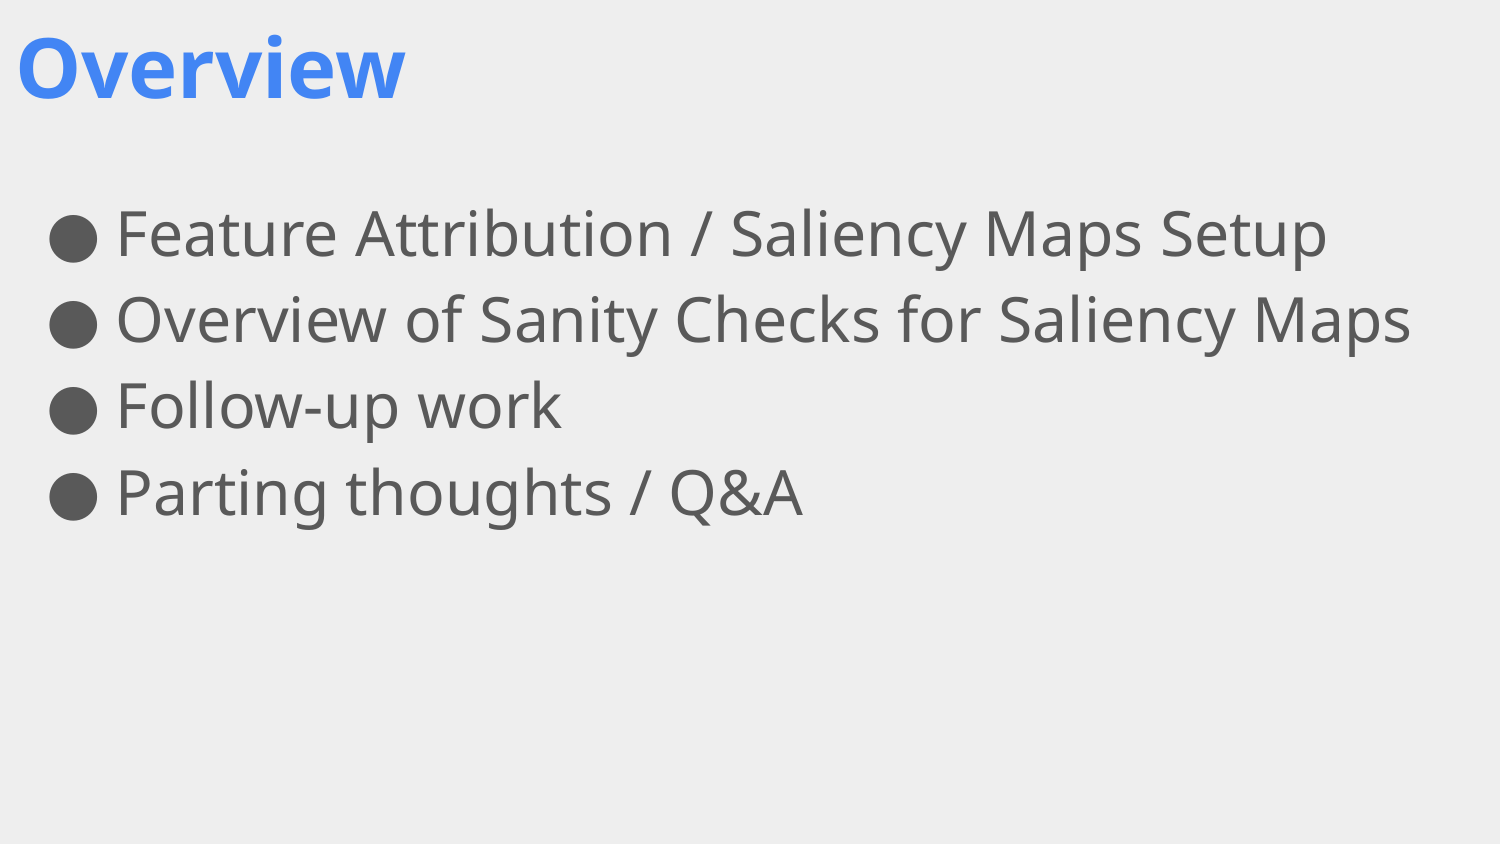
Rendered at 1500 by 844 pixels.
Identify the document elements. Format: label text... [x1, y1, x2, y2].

title Overview [0, 0, 1500, 130]
list Feature Attribution / Saliency Maps Setup Overview of Sanity Checks for Saliency Maps Follow-up work Parting thoughts / Q&A [25, 167, 1475, 844]
